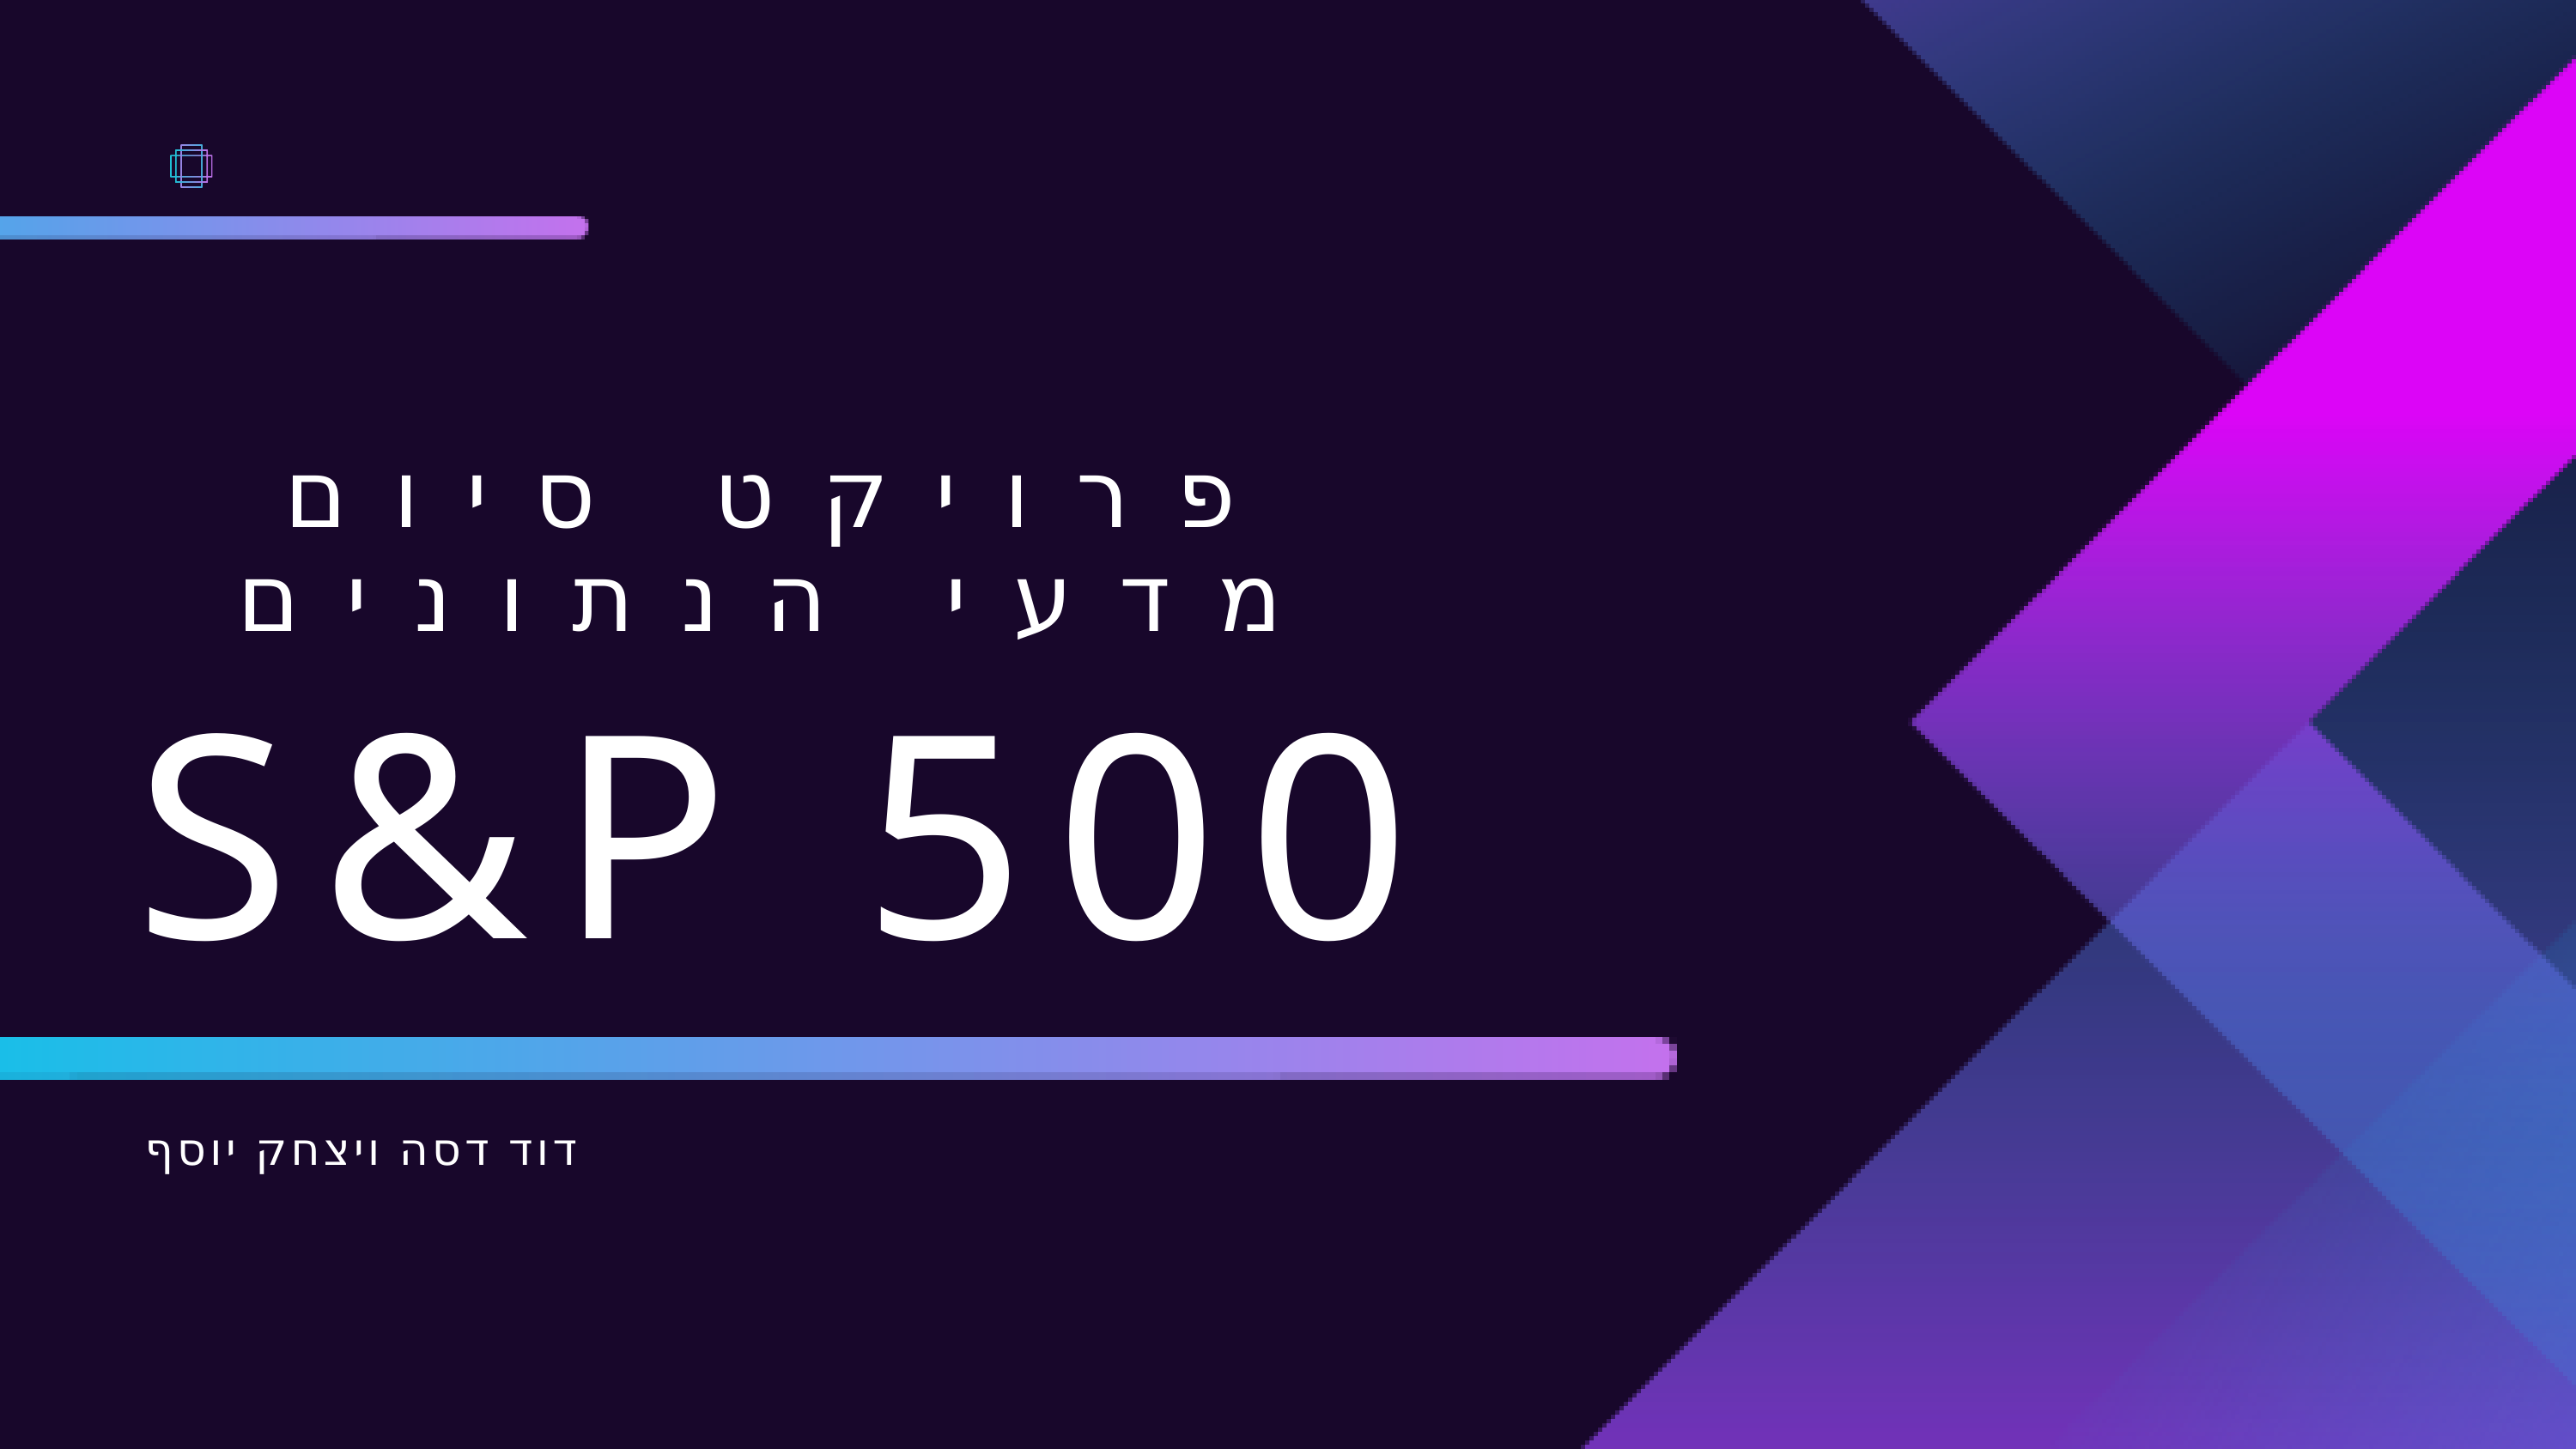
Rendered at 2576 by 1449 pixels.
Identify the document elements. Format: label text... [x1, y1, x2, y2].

text_box [170, 144, 213, 188]
text_box [0, 216, 589, 239]
text_box דוד דסה ויצחק יוסף [144, 1125, 1078, 1175]
text_box [1551, 0, 2576, 1449]
text_box S&P 500 [135, 683, 2065, 996]
text_box פרויקט סיום מדעי הנתונים [237, 442, 1598, 651]
text_box [0, 1037, 1677, 1081]
